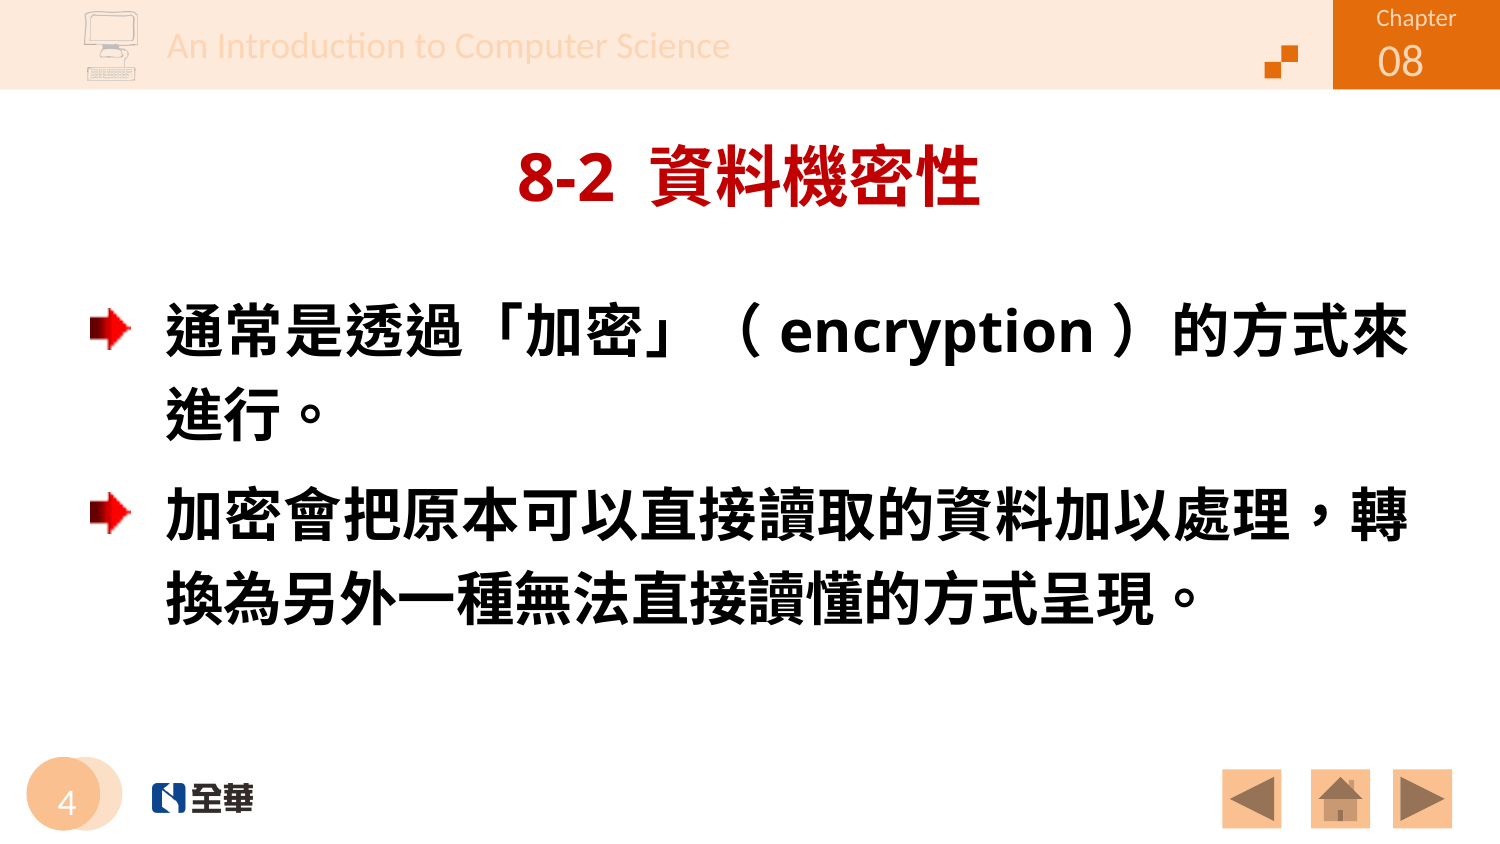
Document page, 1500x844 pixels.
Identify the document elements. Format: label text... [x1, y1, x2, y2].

picture [84, 11, 138, 81]
title 8-2 資料機密性 [75, 104, 1425, 245]
picture [90, 308, 131, 350]
picture [90, 492, 131, 534]
picture [152, 783, 253, 813]
list 通常是透過「加密」（encryption）的方式來進行。 加密會把原本可以直接讀取的資料加以處理，轉換為另外一種無法直接讀懂的方式呈現。 [75, 272, 1425, 754]
